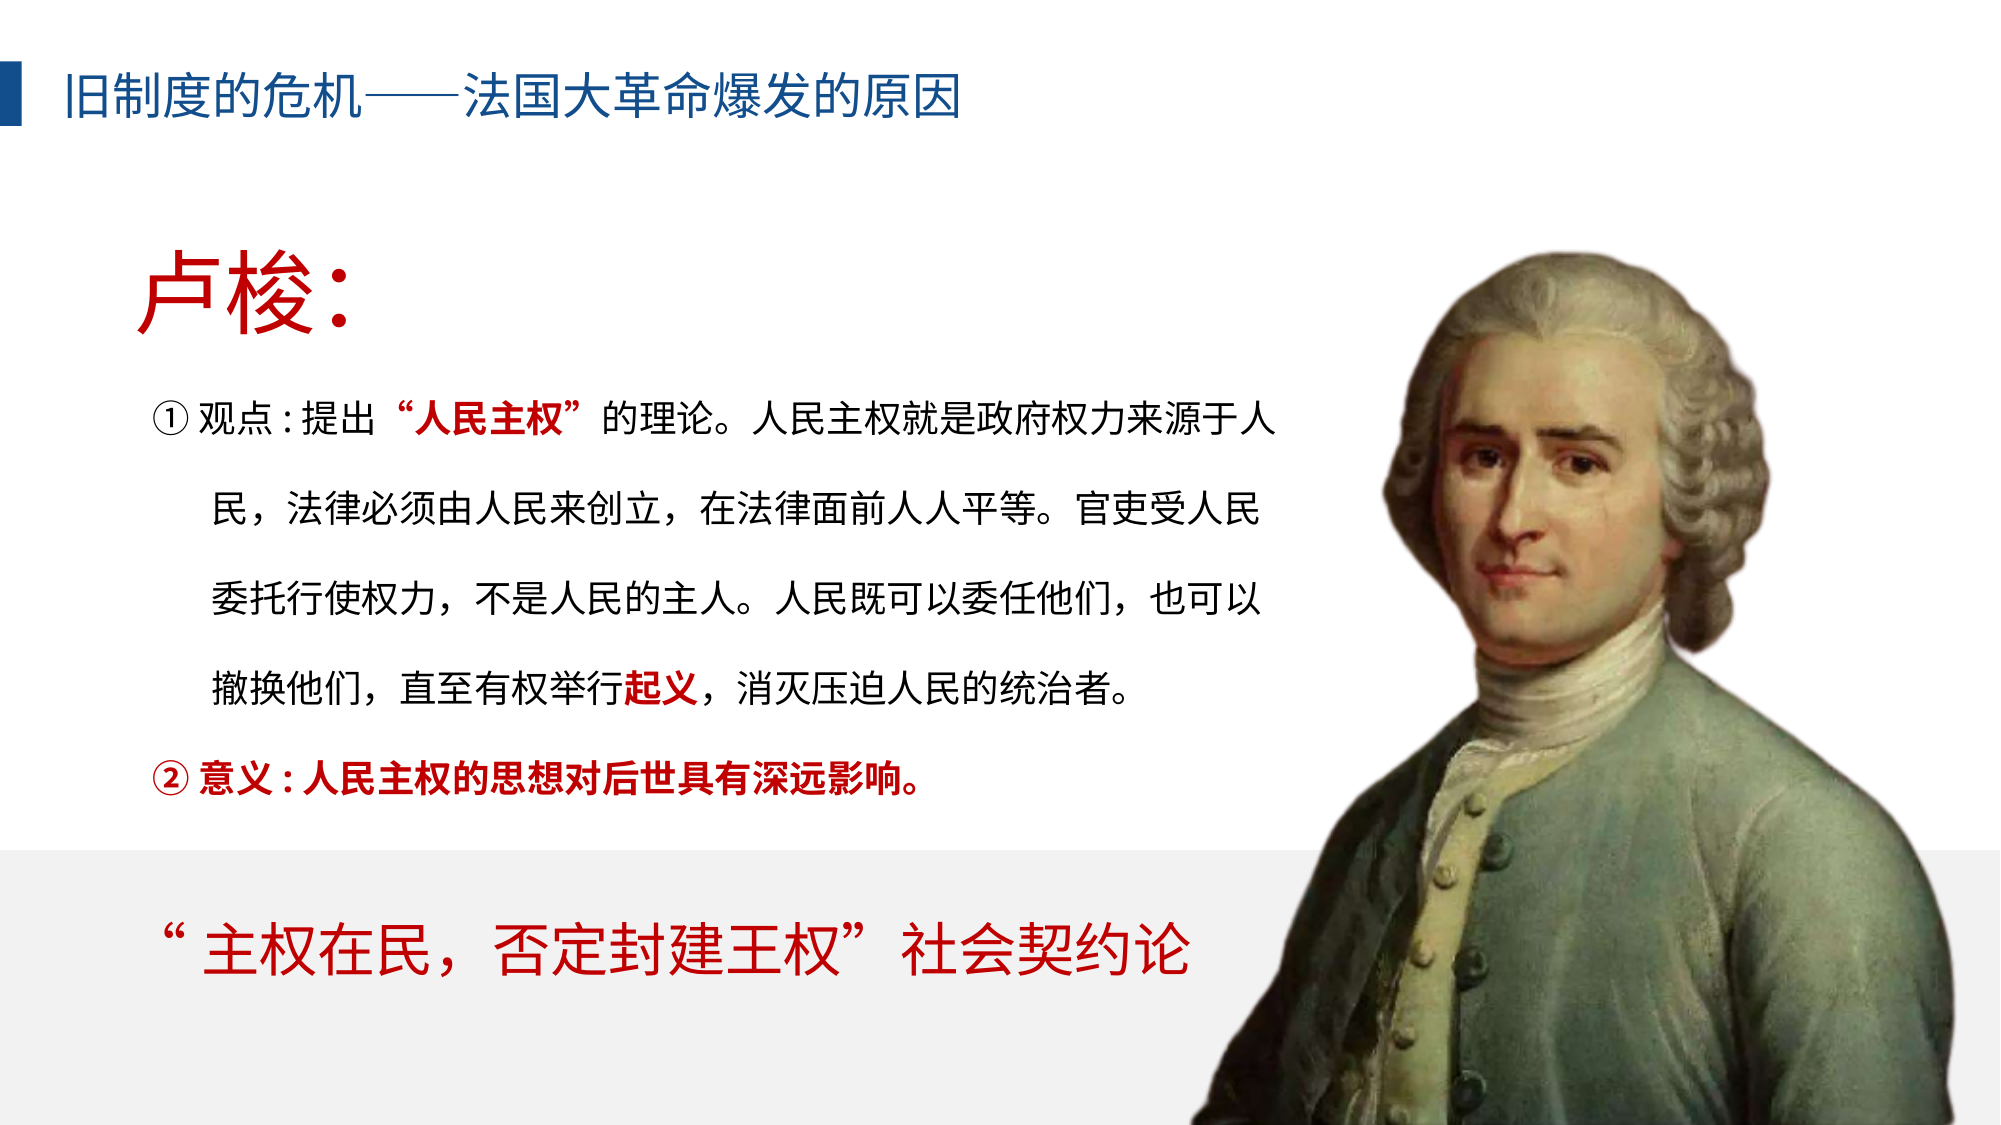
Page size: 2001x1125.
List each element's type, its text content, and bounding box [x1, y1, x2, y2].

text_box 旧制度的危机——法国大革命爆发的原因 [47, 57, 978, 132]
text_box ①观点:提出“人民主权”的理论。人民主权就是政府权力来源于人民，法律必须由人民来创立，在法律面前人人平等。官吏受人民委托行使权力，不是人民的主人。人民既可以委任他们，也可以撤换他们，直至有权举行起义，消灭压迫人民的统治者。 ②意义:人民主权的思想对后世具有深远影响。 [137, 342, 1144, 808]
picture [1144, 109, 2001, 1125]
text_box “主权在民，否定封建王权”社会契约论 [113, 905, 1144, 991]
text_box 卢梭： [118, 228, 424, 354]
text_box [0, 60, 23, 127]
text_box [0, 849, 1144, 1125]
